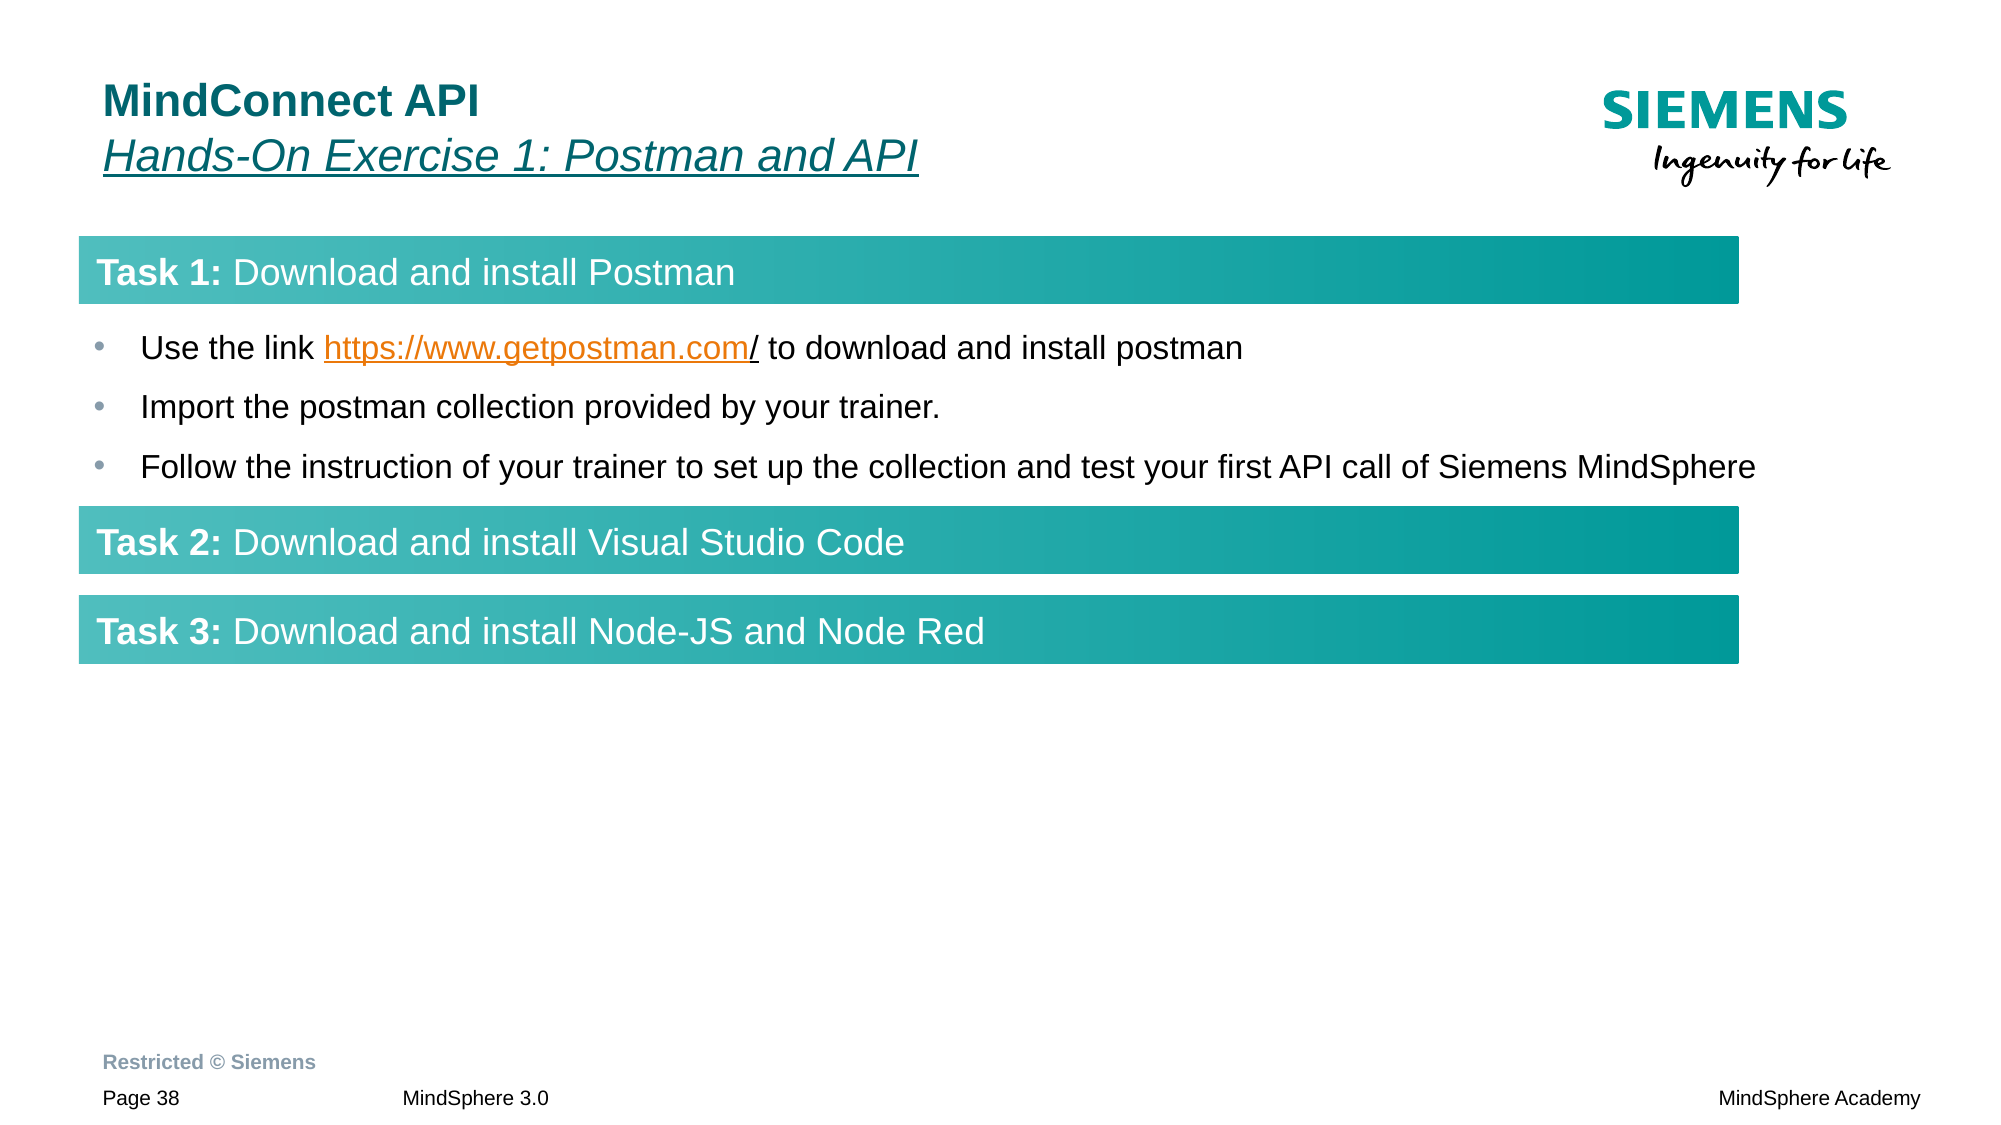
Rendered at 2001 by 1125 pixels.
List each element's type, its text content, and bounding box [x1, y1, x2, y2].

text_box Task 3: Download and install Node-JS and Node Red [77, 594, 1740, 666]
text_box Task 1: Download and install Postman [77, 234, 1740, 306]
text_box Task 2: Download and install Visual Studio Code [77, 504, 1740, 576]
text_box Use the link https://www.getpostman.com/ to download and install postman Import the postman collection provided by your trainer. Follow the instruction of your trainer to set up the collection and test your first API call of Siemens MindSphere [78, 298, 2000, 1125]
title MindConnect API Hands-On Exercise 1: Postman and API [0, 0, 2000, 237]
